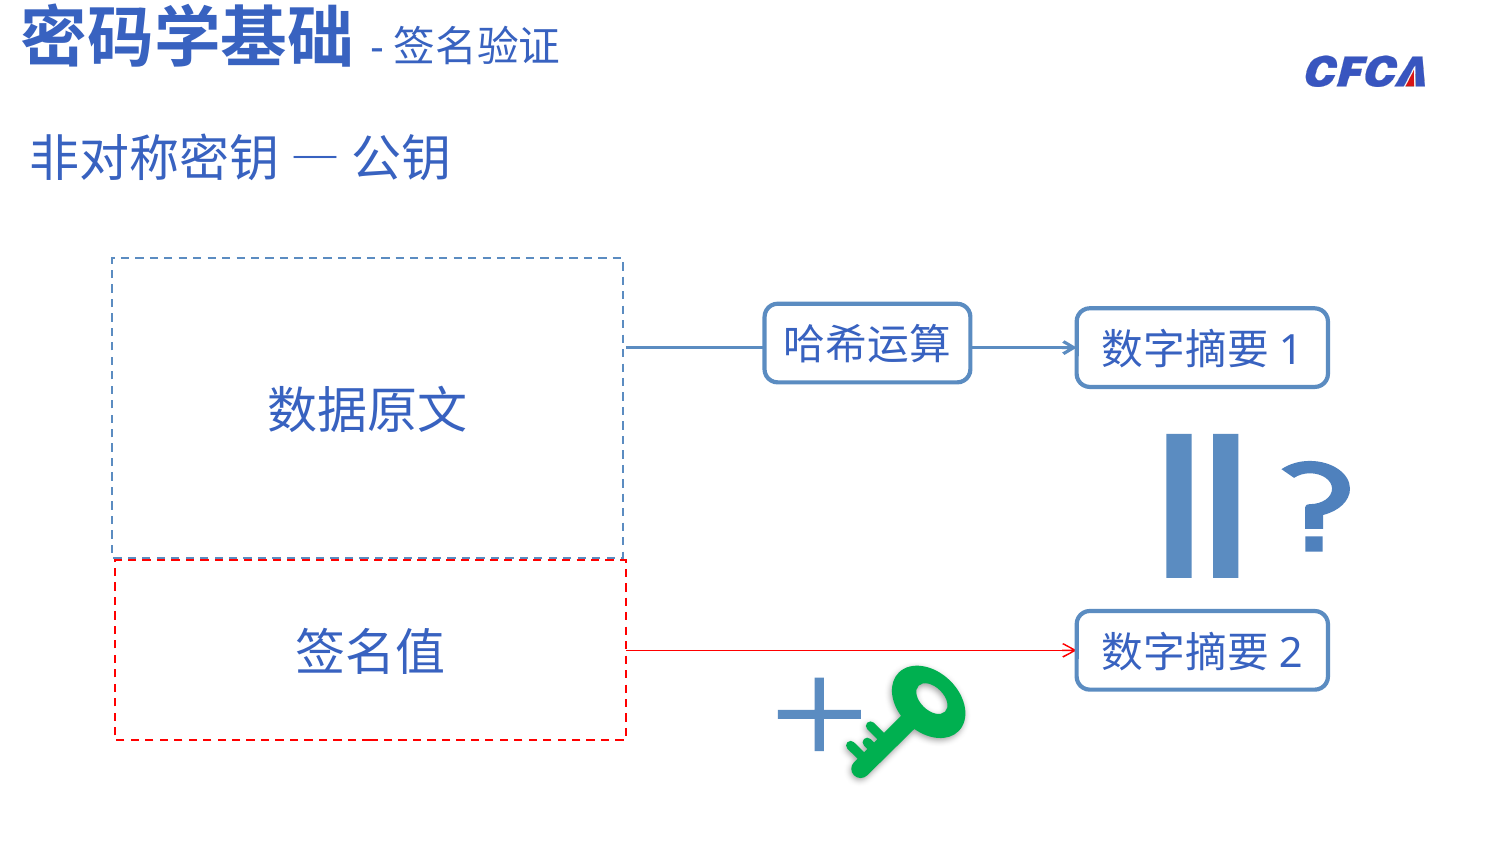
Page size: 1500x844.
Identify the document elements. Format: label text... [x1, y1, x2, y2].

text_box 非对称密钥 — 公钥 [29, 126, 541, 187]
text_box 哈希运算 [762, 301, 973, 346]
text_box 数据原文 [112, 257, 623, 559]
text_box [843, 662, 969, 782]
text_box [776, 676, 863, 753]
text_box 密码学基础-签名验证 [5, 0, 987, 70]
text_box 数字摘要2 [1074, 608, 1331, 692]
picture [1305, 55, 1425, 87]
text_box 哈希运算 [762, 355, 973, 385]
text_box 数字摘要1 [1074, 306, 1331, 390]
text_box [1211, 432, 1240, 580]
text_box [1281, 460, 1351, 553]
text_box 签名值 [115, 560, 626, 741]
text_box [1164, 432, 1194, 580]
